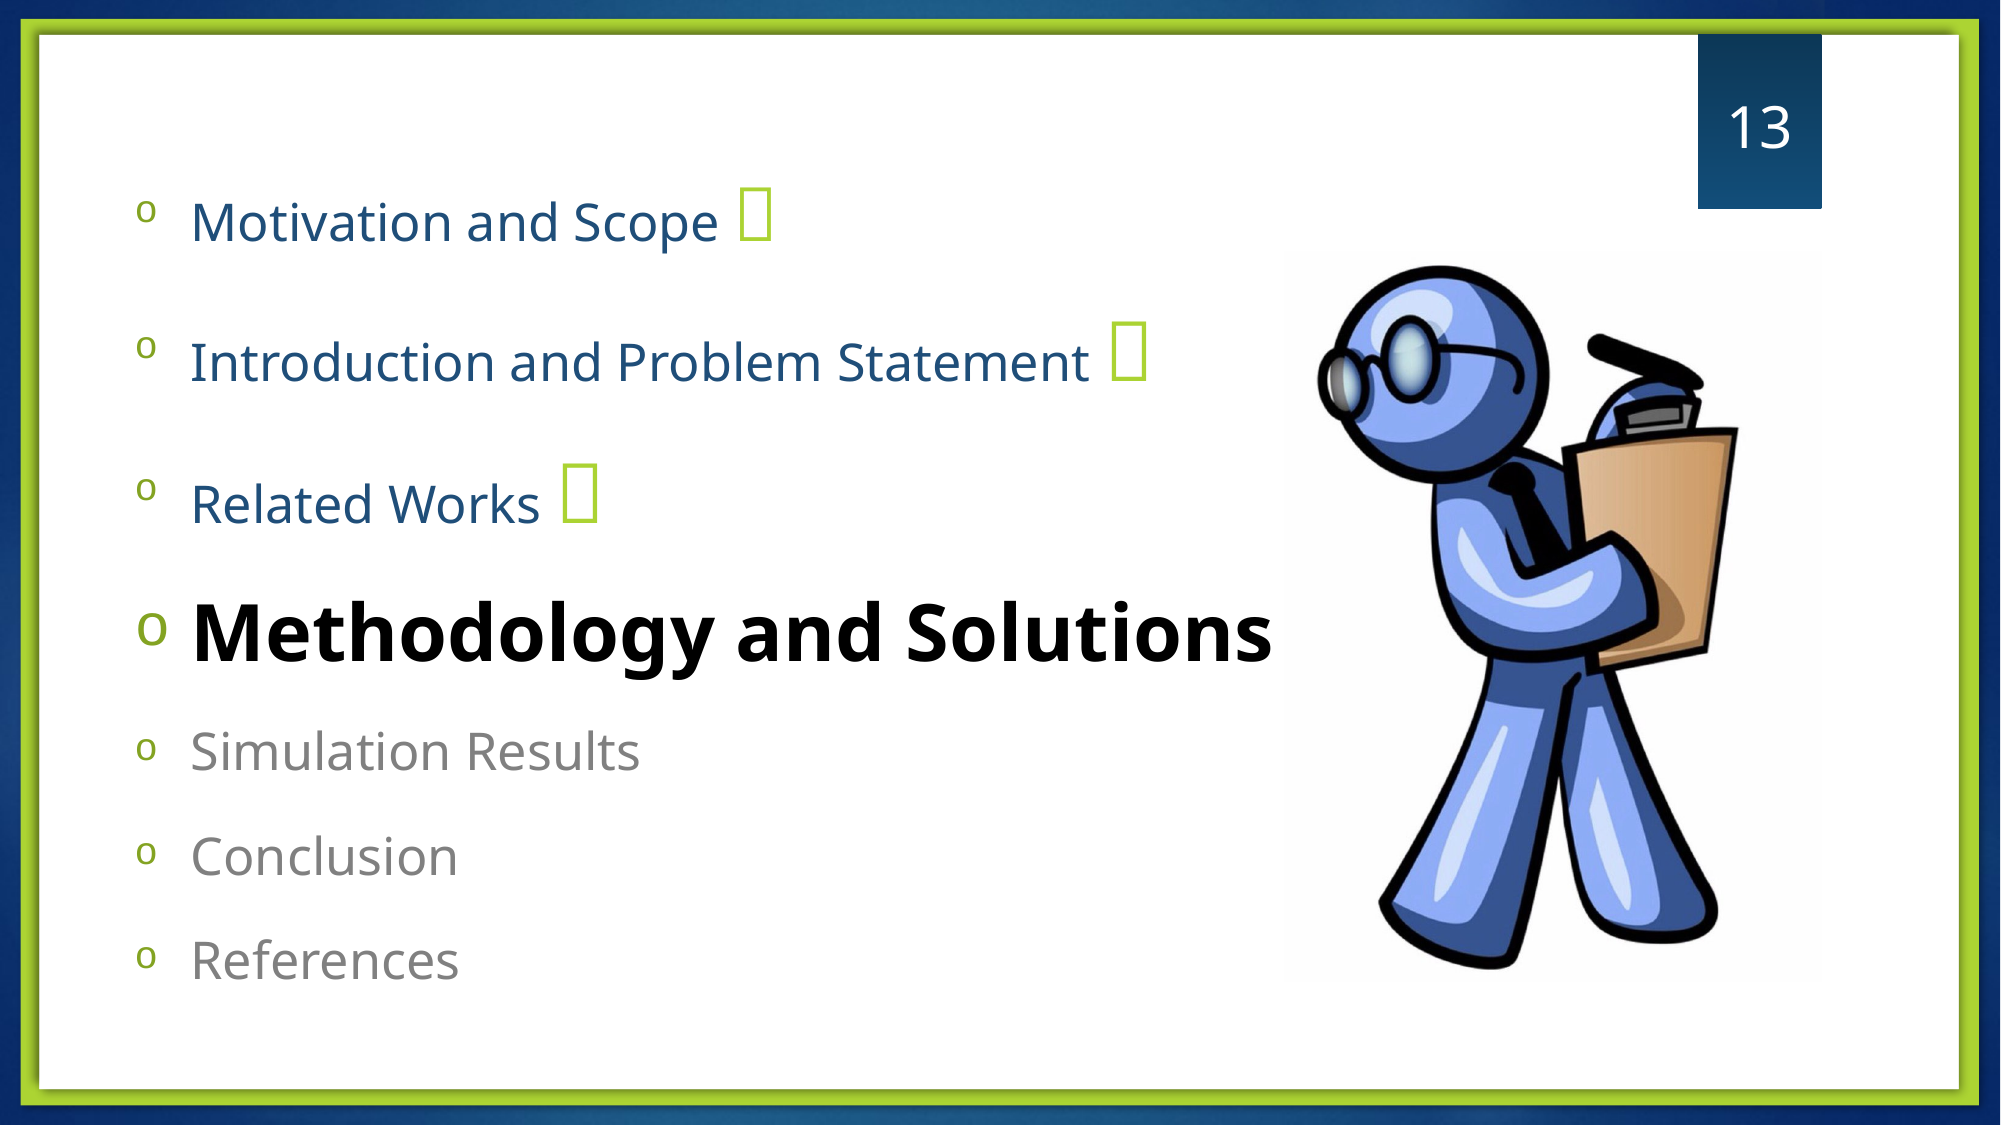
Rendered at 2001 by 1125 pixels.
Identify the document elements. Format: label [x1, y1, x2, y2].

text_box [0, 0, 2000, 1125]
picture [1284, 251, 1822, 982]
